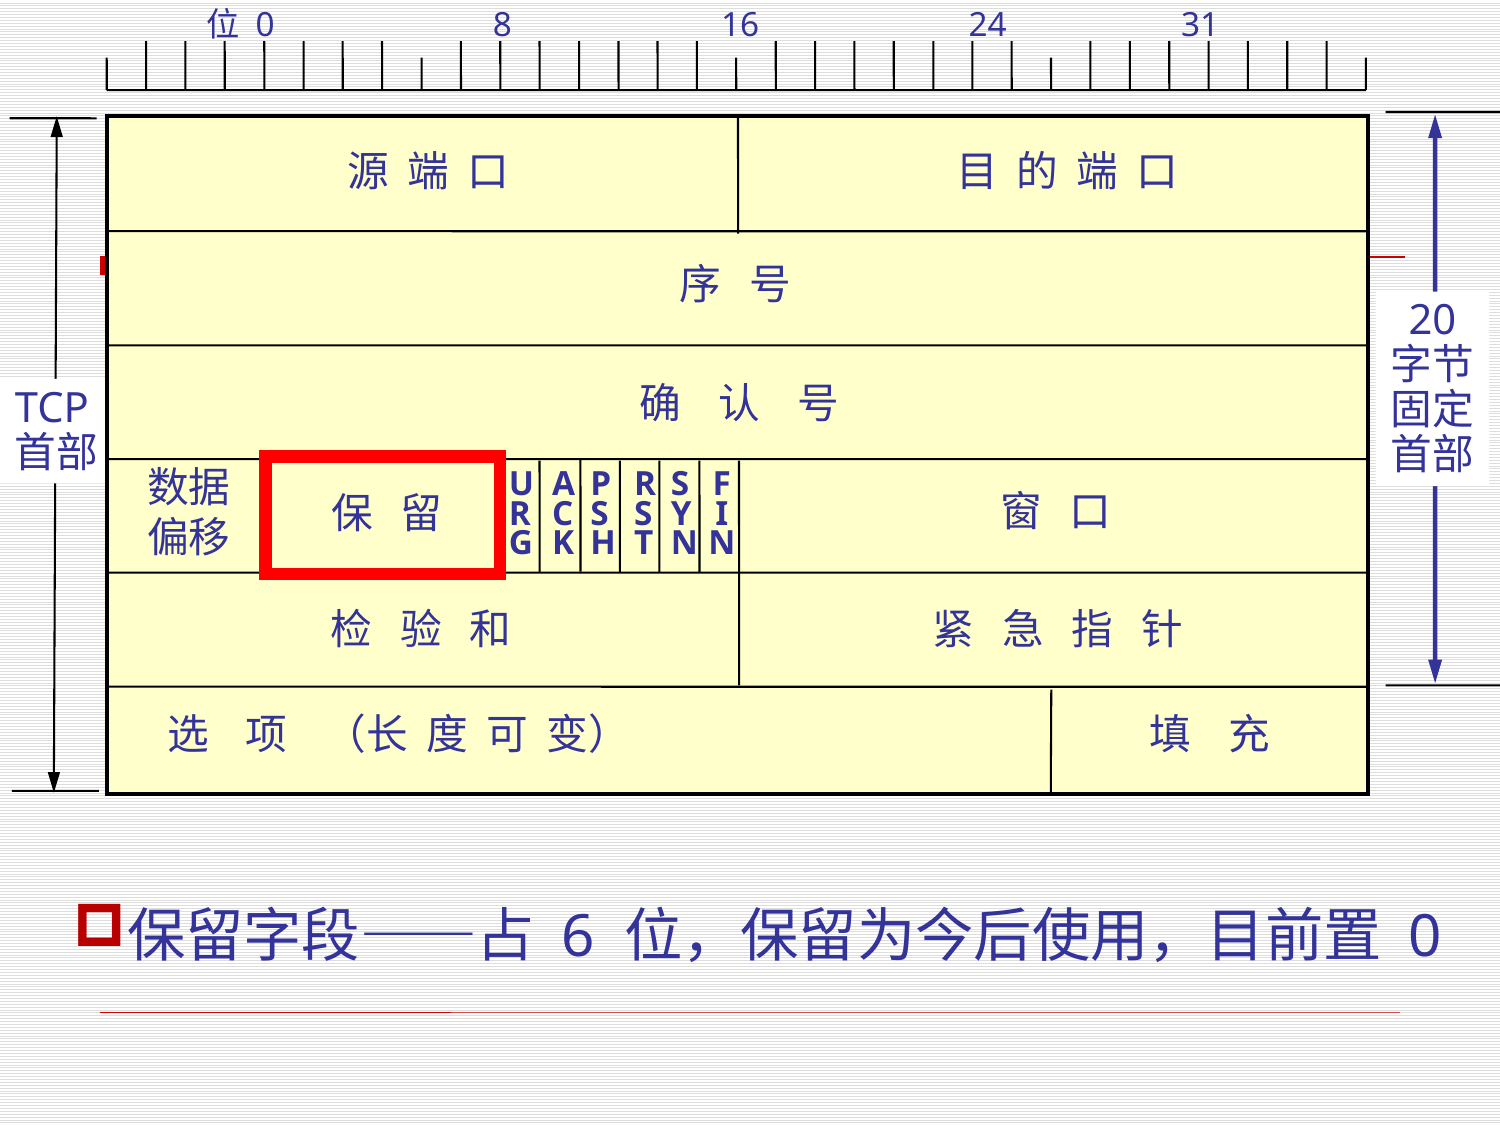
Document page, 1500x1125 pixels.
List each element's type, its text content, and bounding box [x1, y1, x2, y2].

text_box 窗 口 [985, 477, 1127, 542]
text_box [1428, 487, 1442, 684]
text_box 位 0 8 16 24 31 [192, 0, 1237, 50]
text_box TCP 首部 [0, 378, 107, 484]
text_box [107, 460, 264, 572]
text_box 数据 偏移 [132, 453, 246, 568]
text_box F I N [713, 463, 751, 569]
text_box 检 验 和 [315, 595, 527, 660]
text_box 源 端 口 [332, 138, 525, 203]
text_box [1428, 114, 1442, 291]
text_box [107, 115, 1369, 231]
text_box 紧 急 指 针 [918, 595, 1199, 660]
text_box [107, 573, 1369, 794]
text_box 填 充 [1134, 700, 1341, 766]
text_box A C K [550, 463, 591, 569]
text_box [740, 460, 1369, 572]
text_box 选 项 （长 度 可 变） [152, 700, 868, 766]
text_box [265, 456, 500, 575]
text_box S Y N [672, 463, 713, 569]
text_box 20 字节 固定 首部 [1375, 291, 1490, 487]
text_box [47, 484, 61, 790]
text_box [107, 232, 1369, 459]
text_box 序 号 [665, 250, 892, 316]
text_box 保留字段——占 6 位，保留为今后使用，目前置 0 [58, 890, 1462, 976]
text_box R S T [631, 463, 672, 569]
text_box P S H [591, 463, 631, 569]
text_box U R G [500, 463, 550, 569]
text_box 目 的 端 口 [941, 138, 1194, 203]
text_box [50, 119, 63, 378]
text_box 确 认 号 [624, 369, 927, 434]
